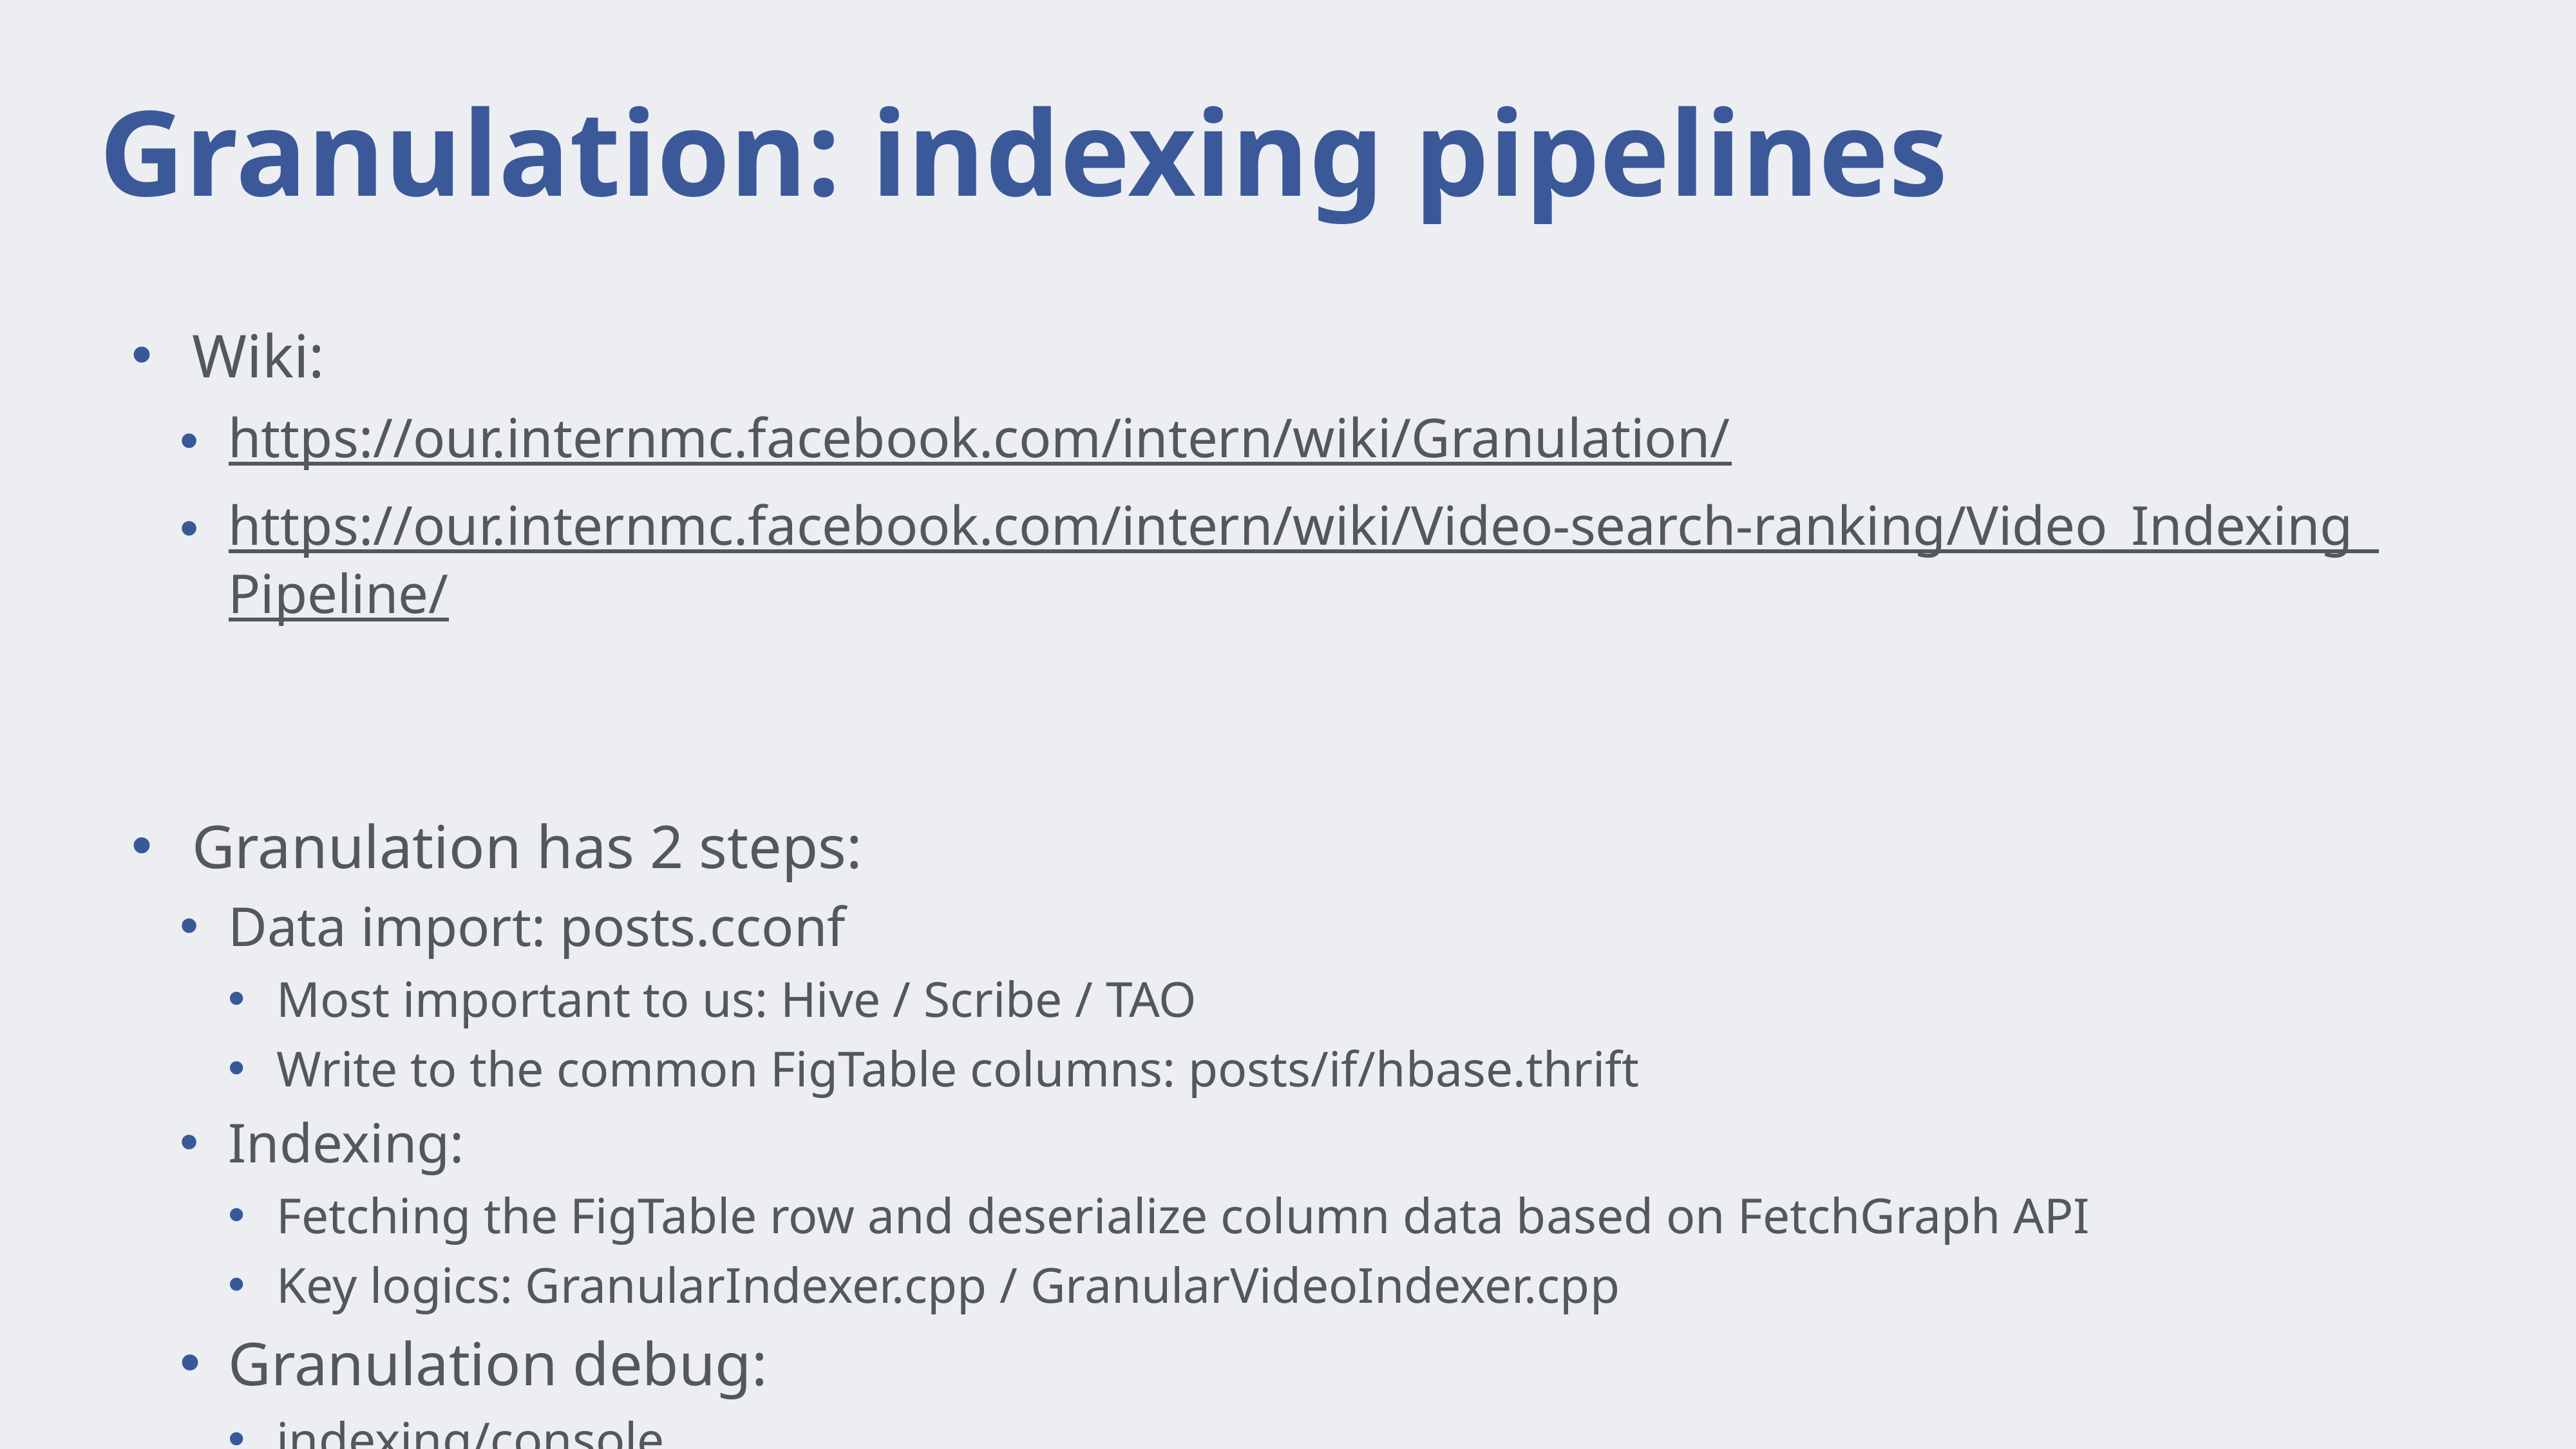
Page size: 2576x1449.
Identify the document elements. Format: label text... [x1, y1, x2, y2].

title Granulation: indexing pipelines [99, 77, 2354, 272]
list Wiki: https://our.internmc.facebook.com/intern/wiki/Granulation/ https://our.internmc.facebook.com/intern/wiki/Video-search-ranking/Video_Indexing_Pipeline/ Granulation has 2 steps: Data import: posts.cconf Most important to us: Hive / Scribe / TAO Write to the common FigTable columns: posts/if/hbase.thrift Indexing: Fetching the FigTable row and deserialize column data based on FetchGraph API Key logics: GranularIndexer.cpp / GranularVideoIndexer.cpp Granulation debug: indexing/console [131, 304, 2386, 1311]
